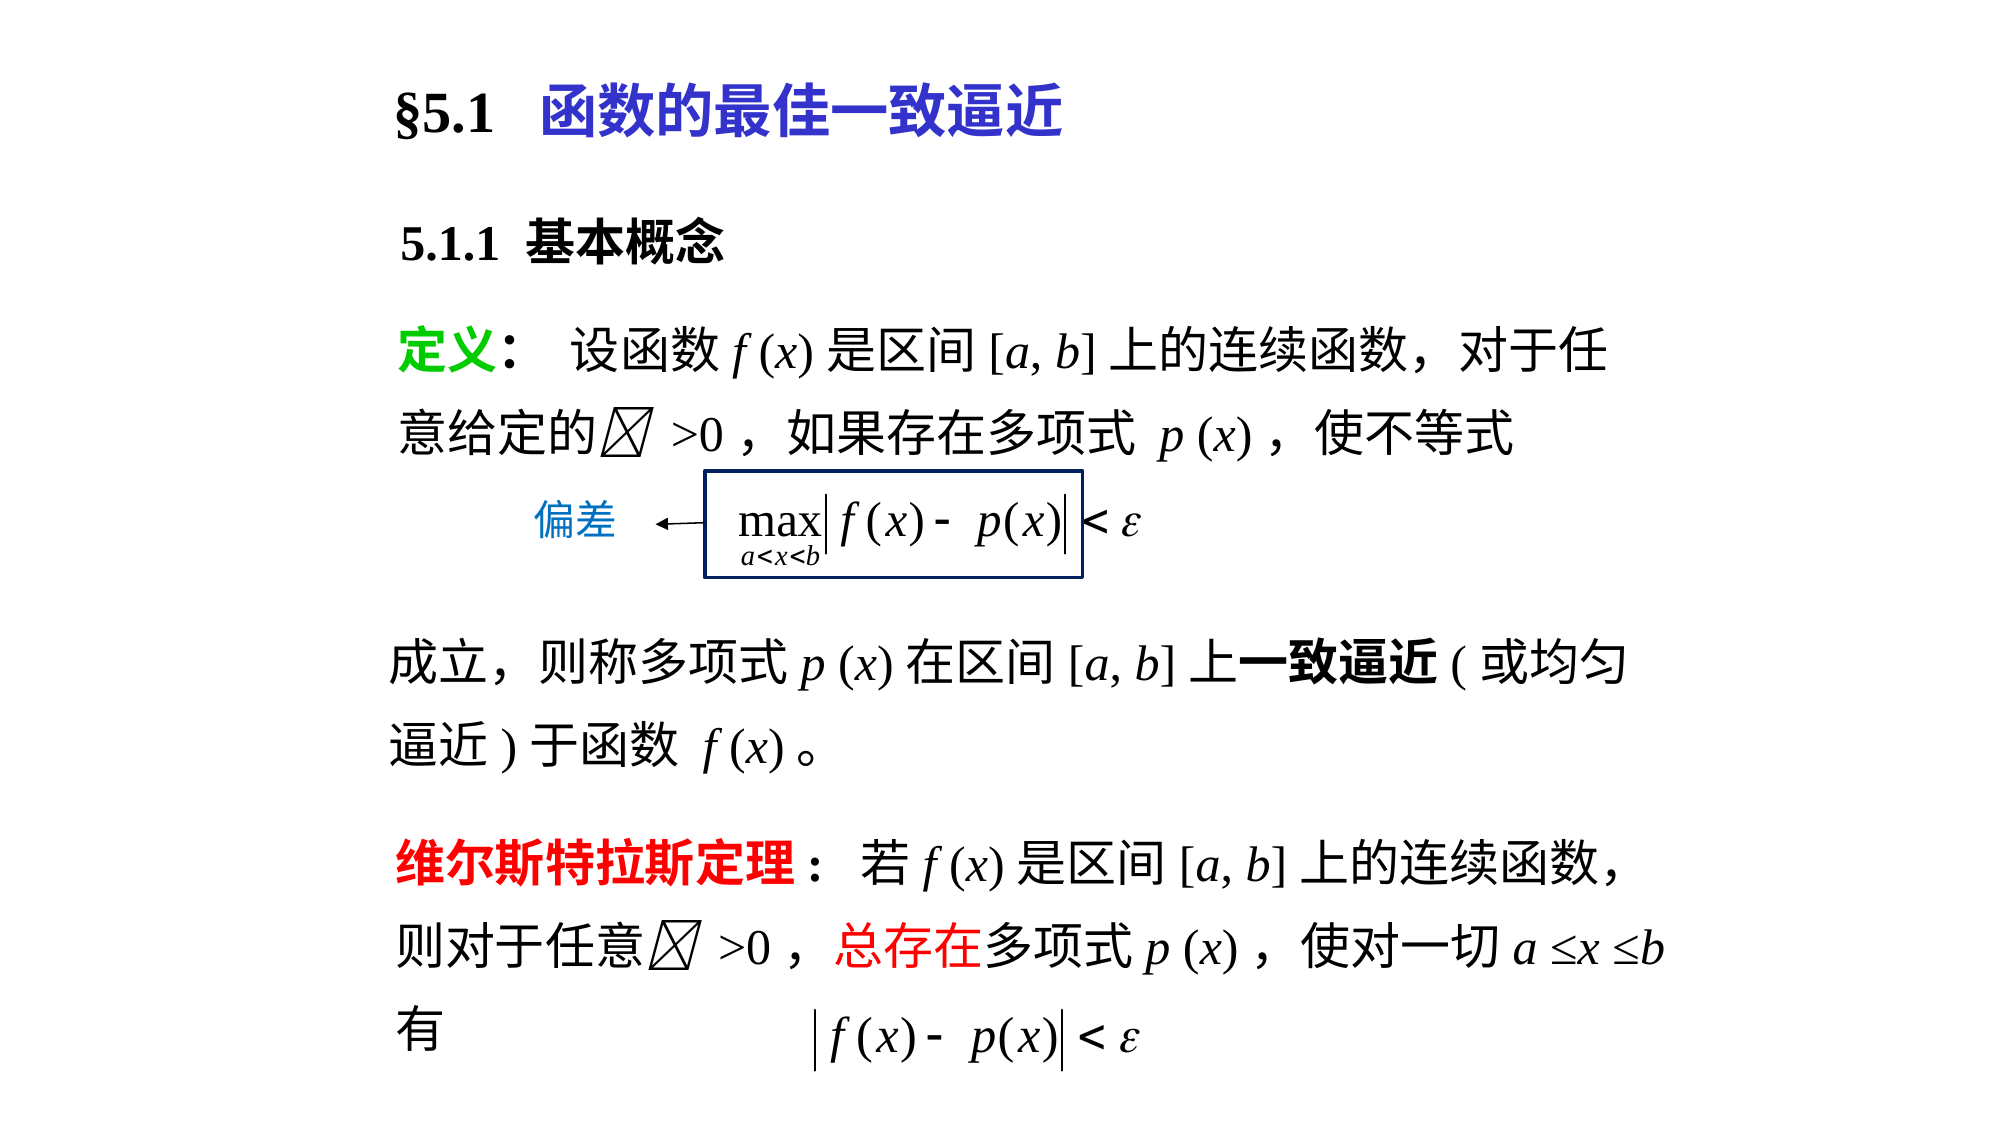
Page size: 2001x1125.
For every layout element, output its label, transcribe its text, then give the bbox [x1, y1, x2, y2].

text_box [379, 800, 1683, 1083]
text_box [373, 172, 1684, 784]
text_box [517, 470, 1083, 578]
text_box §5.1 函数的最佳一致逼近 [378, 66, 1092, 152]
